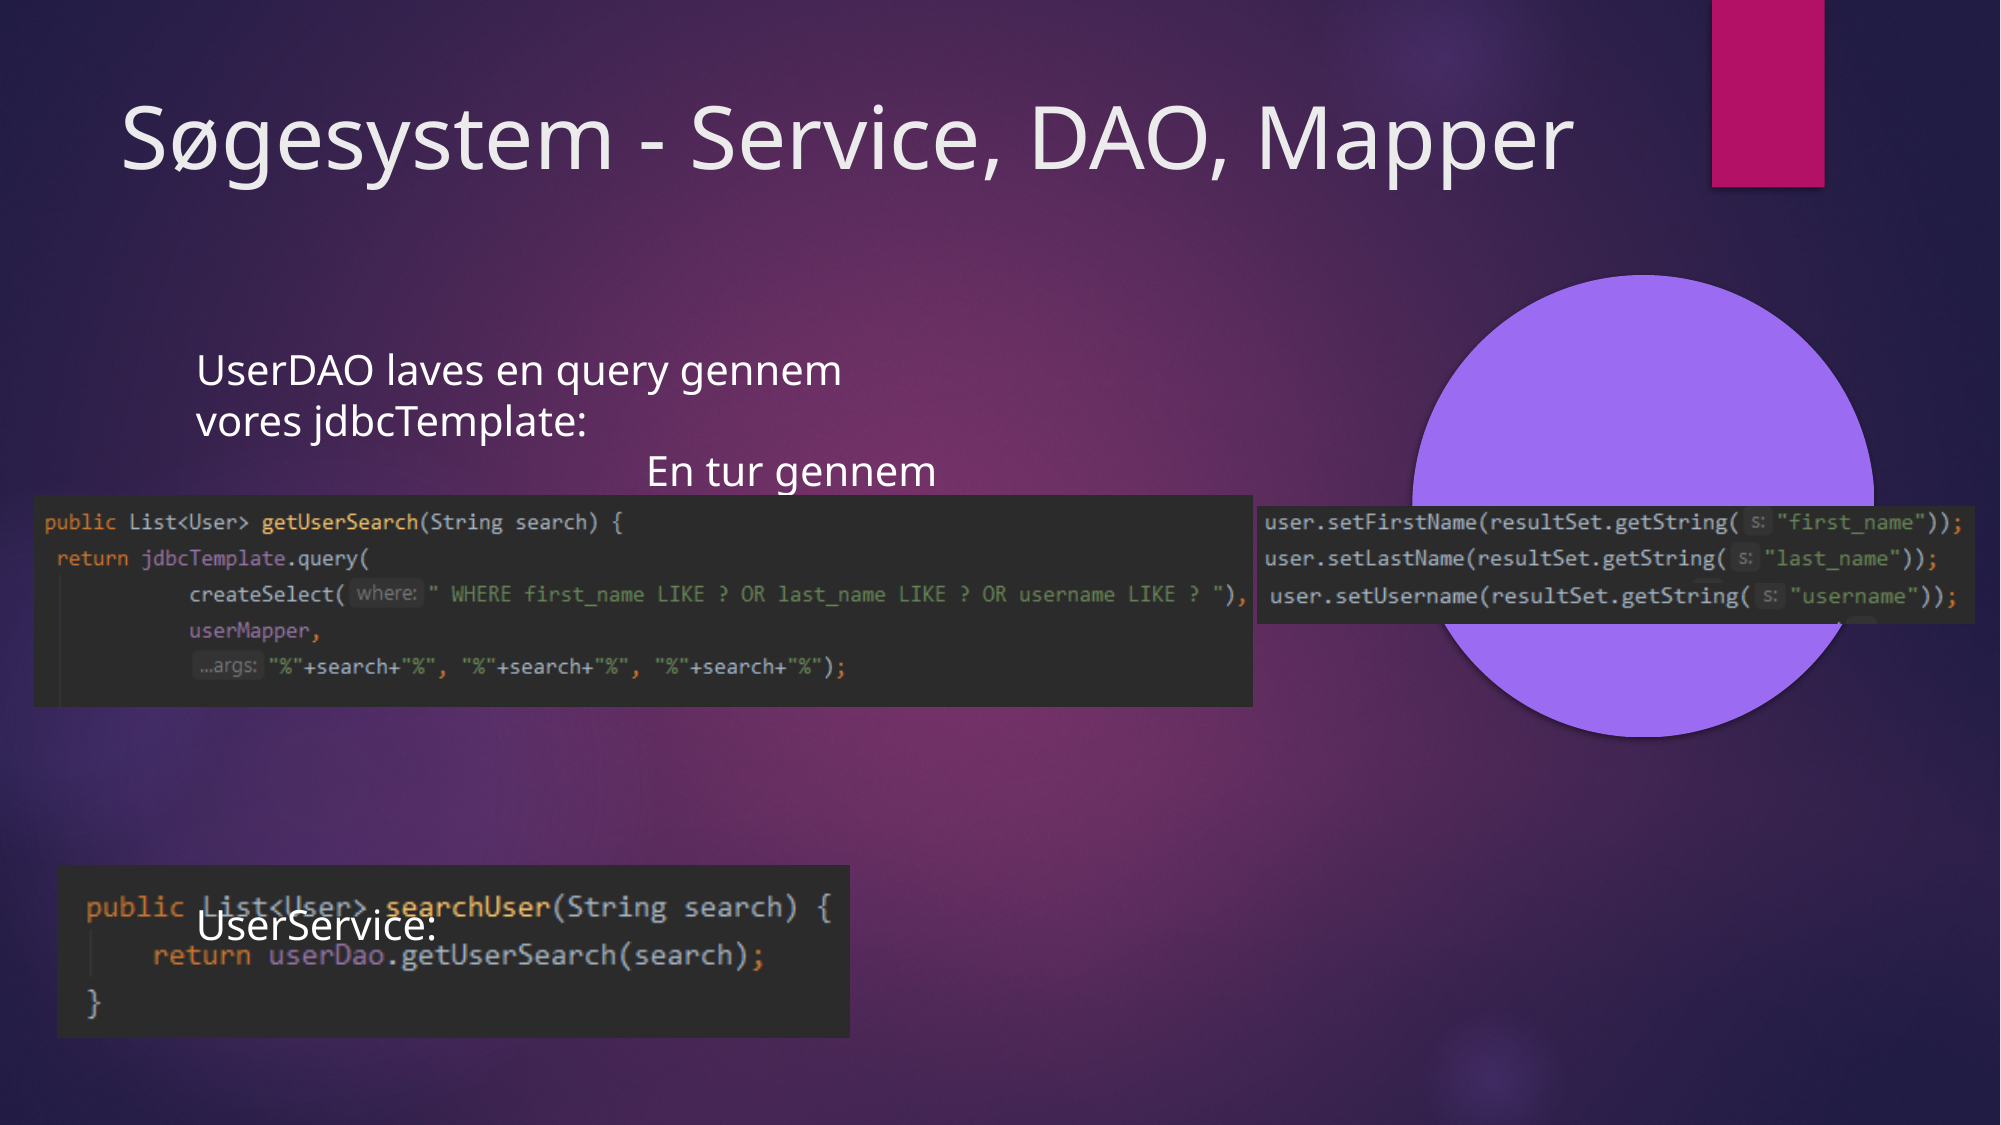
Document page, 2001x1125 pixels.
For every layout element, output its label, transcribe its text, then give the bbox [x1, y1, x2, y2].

text_box UserDAO laves en query gennem vores jdbcTemplate: En tur gennem userMapper UserService: [181, 632, 1649, 1025]
text_box Søgesystem - Service, DAO, Mapper [106, 74, 1649, 304]
picture [0, 0, 2001, 1125]
text_box UserDAO laves en query gennem vores jdbcTemplate: En tur gennem userMapper UserService: [181, 336, 1649, 504]
